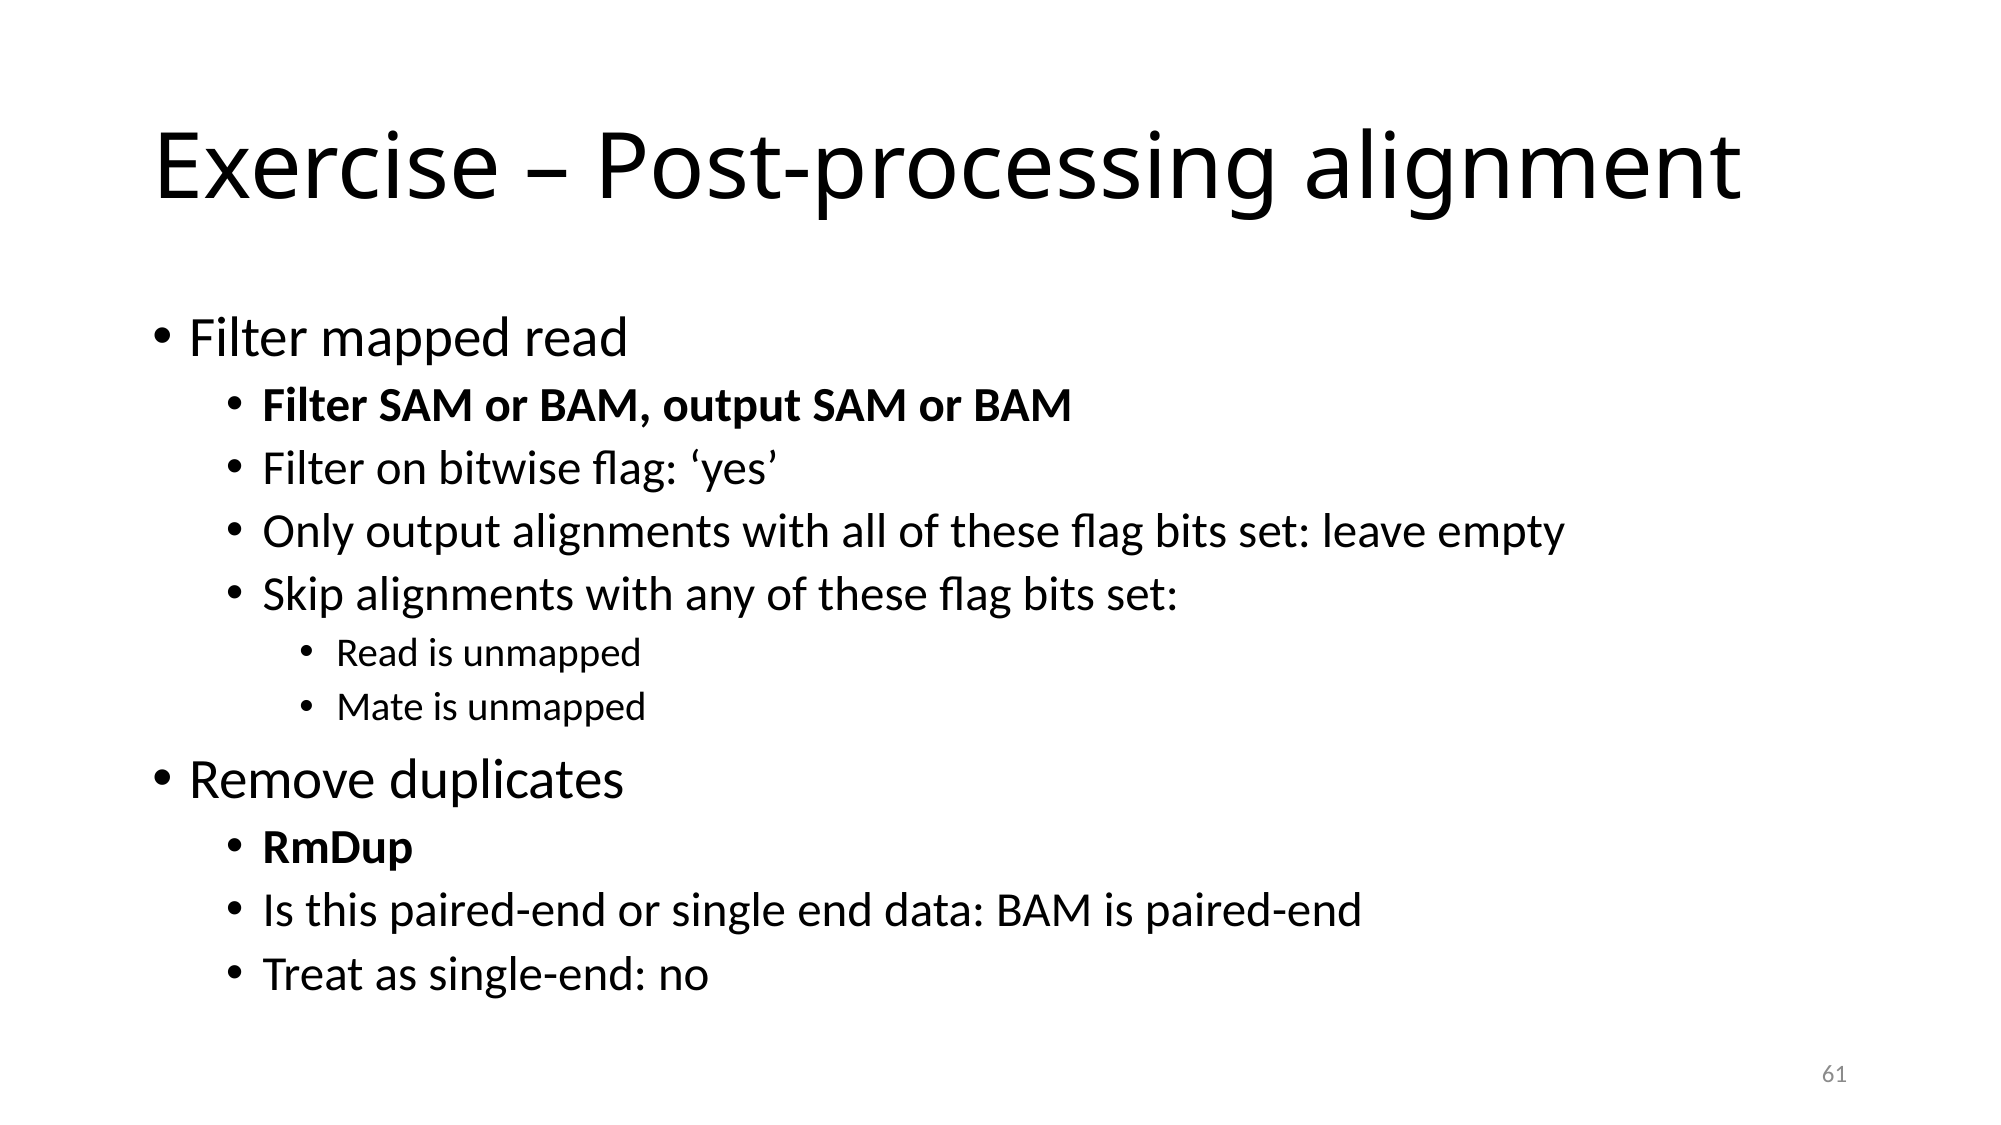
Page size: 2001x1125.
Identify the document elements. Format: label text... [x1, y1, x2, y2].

slide_number 61 [1412, 1042, 1863, 1103]
title Exercise – Post-processing alignment [137, 59, 1863, 278]
list Filter mapped read Filter SAM or BAM, output SAM or BAM Filter on bitwise flag: ‘yes’ Only output alignments with all of these flag bits set: leave empty Skip alignments with any of these flag bits set: Read is unmapped Mate is unmapped Remove duplicates RmDup Is this paired-end or single end data: BAM is paired-end Treat as single-end: no [137, 299, 1863, 1014]
